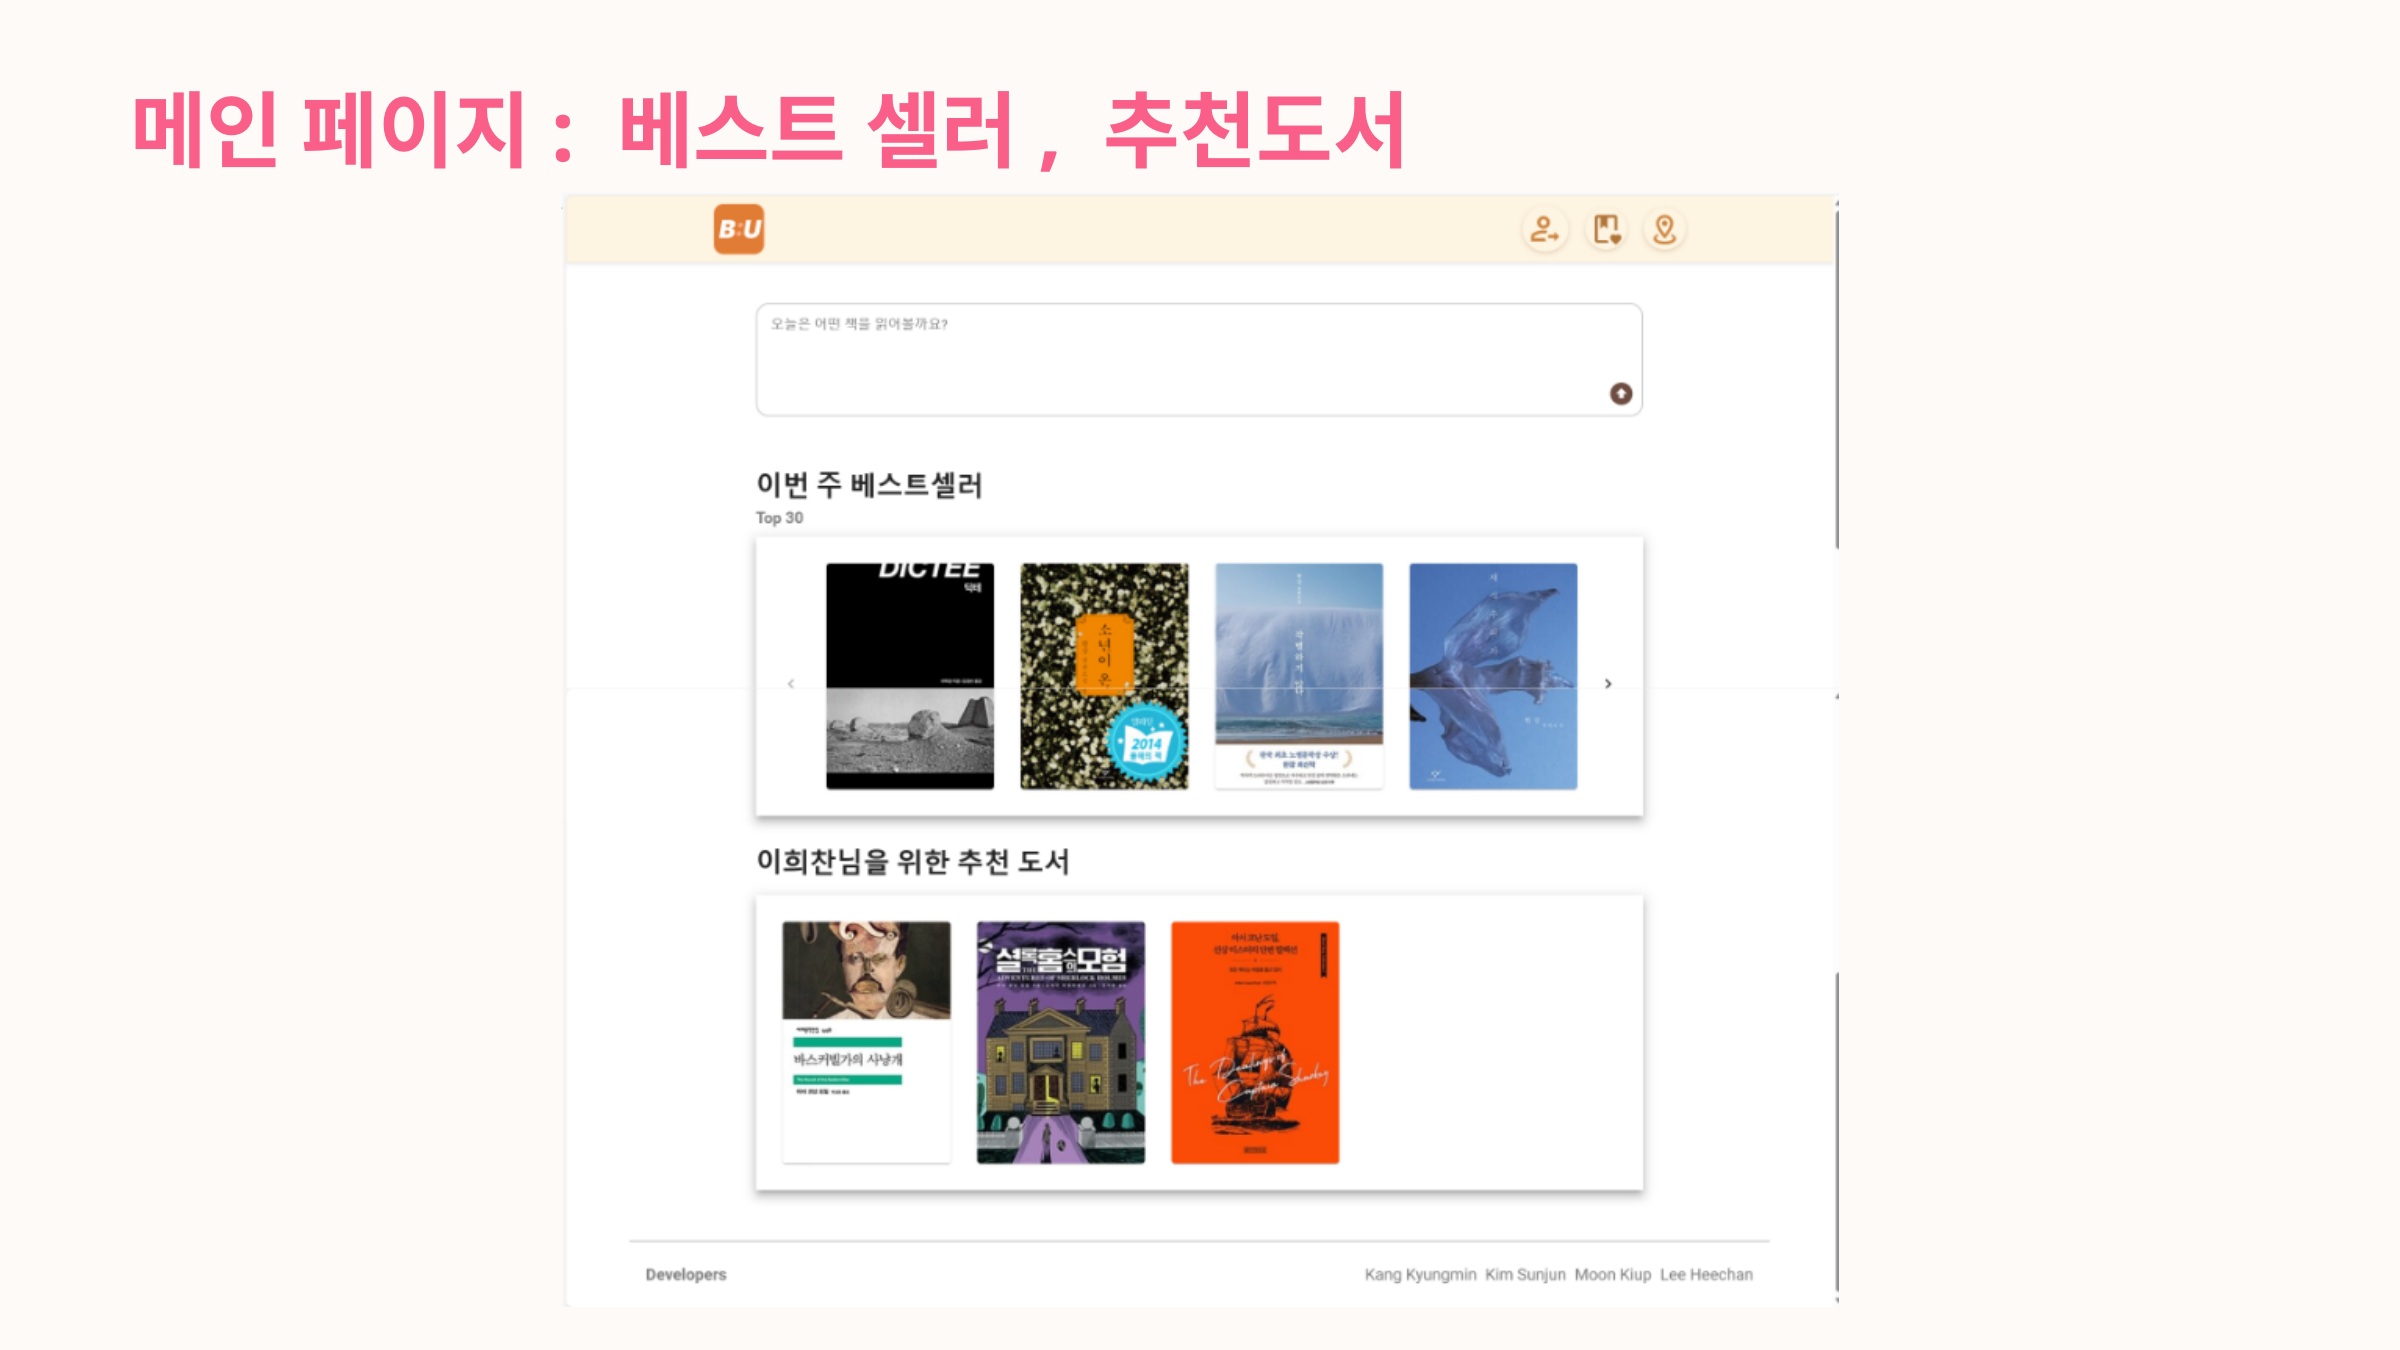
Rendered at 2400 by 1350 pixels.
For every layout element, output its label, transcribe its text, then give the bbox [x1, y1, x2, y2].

picture [561, 192, 1839, 1308]
text_box 메인 페이지: 베스트 셀러, 추천도서 [130, 54, 2107, 183]
